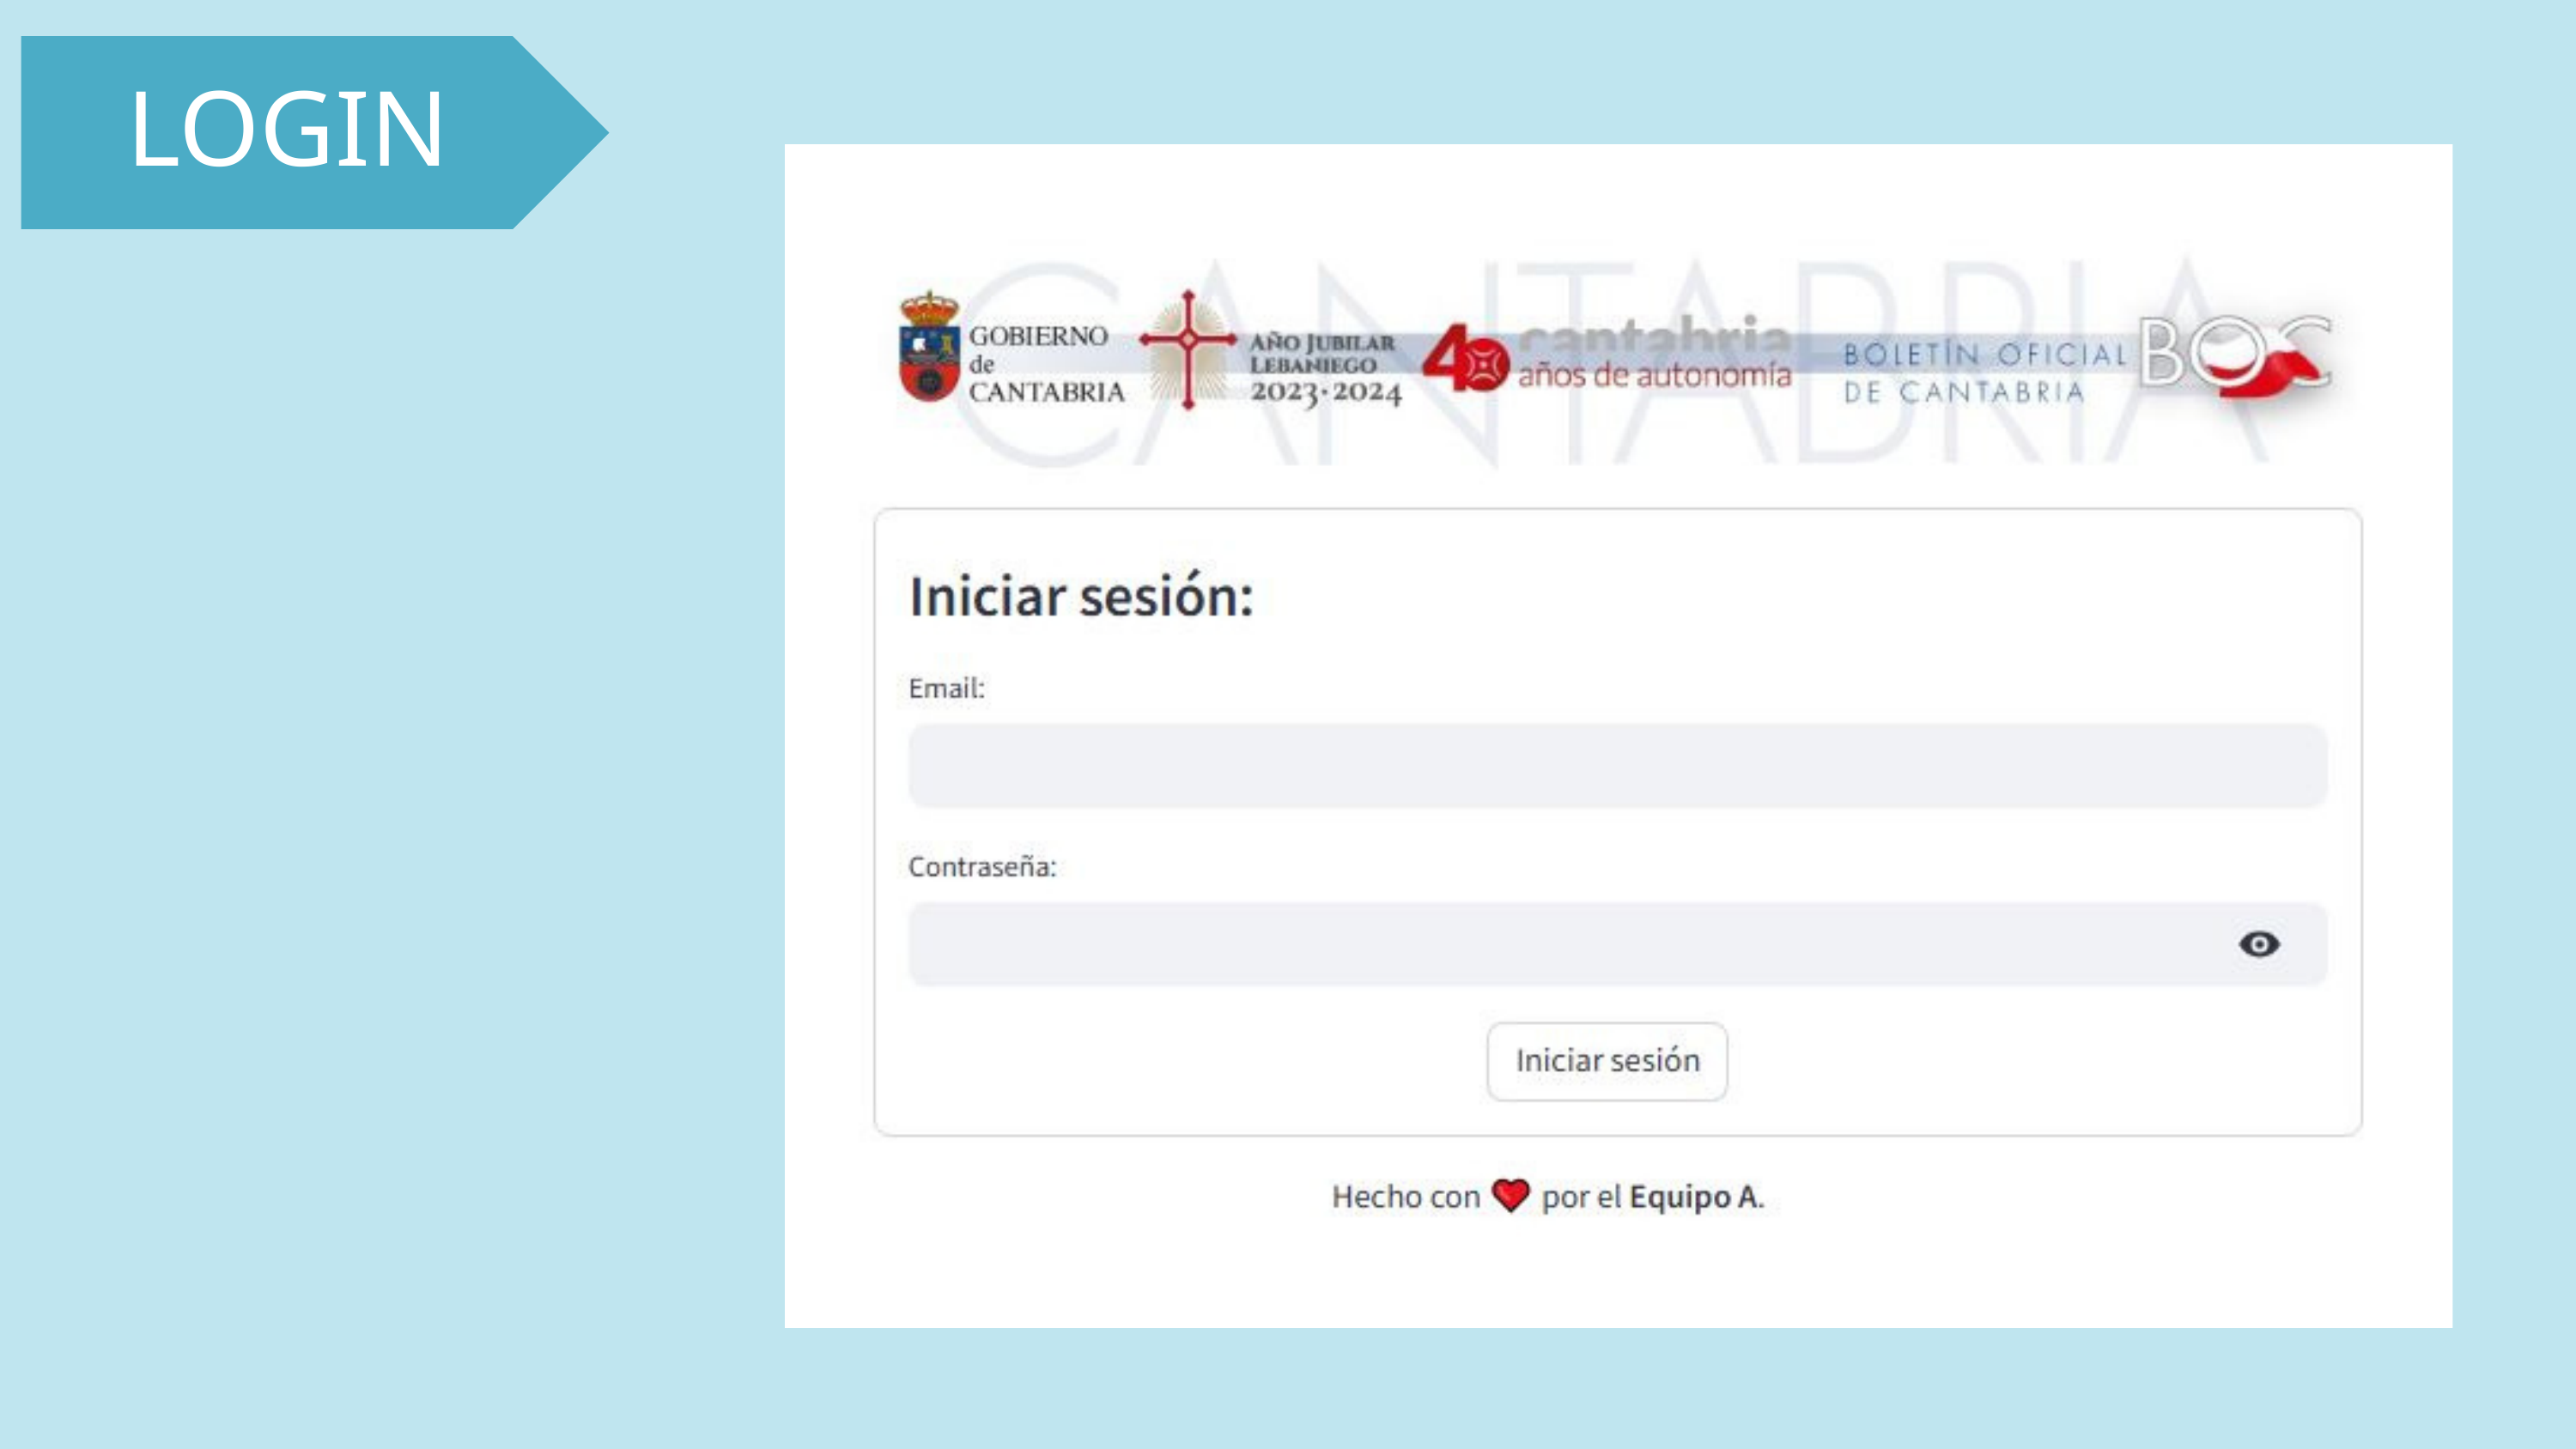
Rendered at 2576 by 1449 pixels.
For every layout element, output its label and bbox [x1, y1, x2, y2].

text_box [21, 35, 610, 230]
text_box [785, 144, 2453, 1329]
